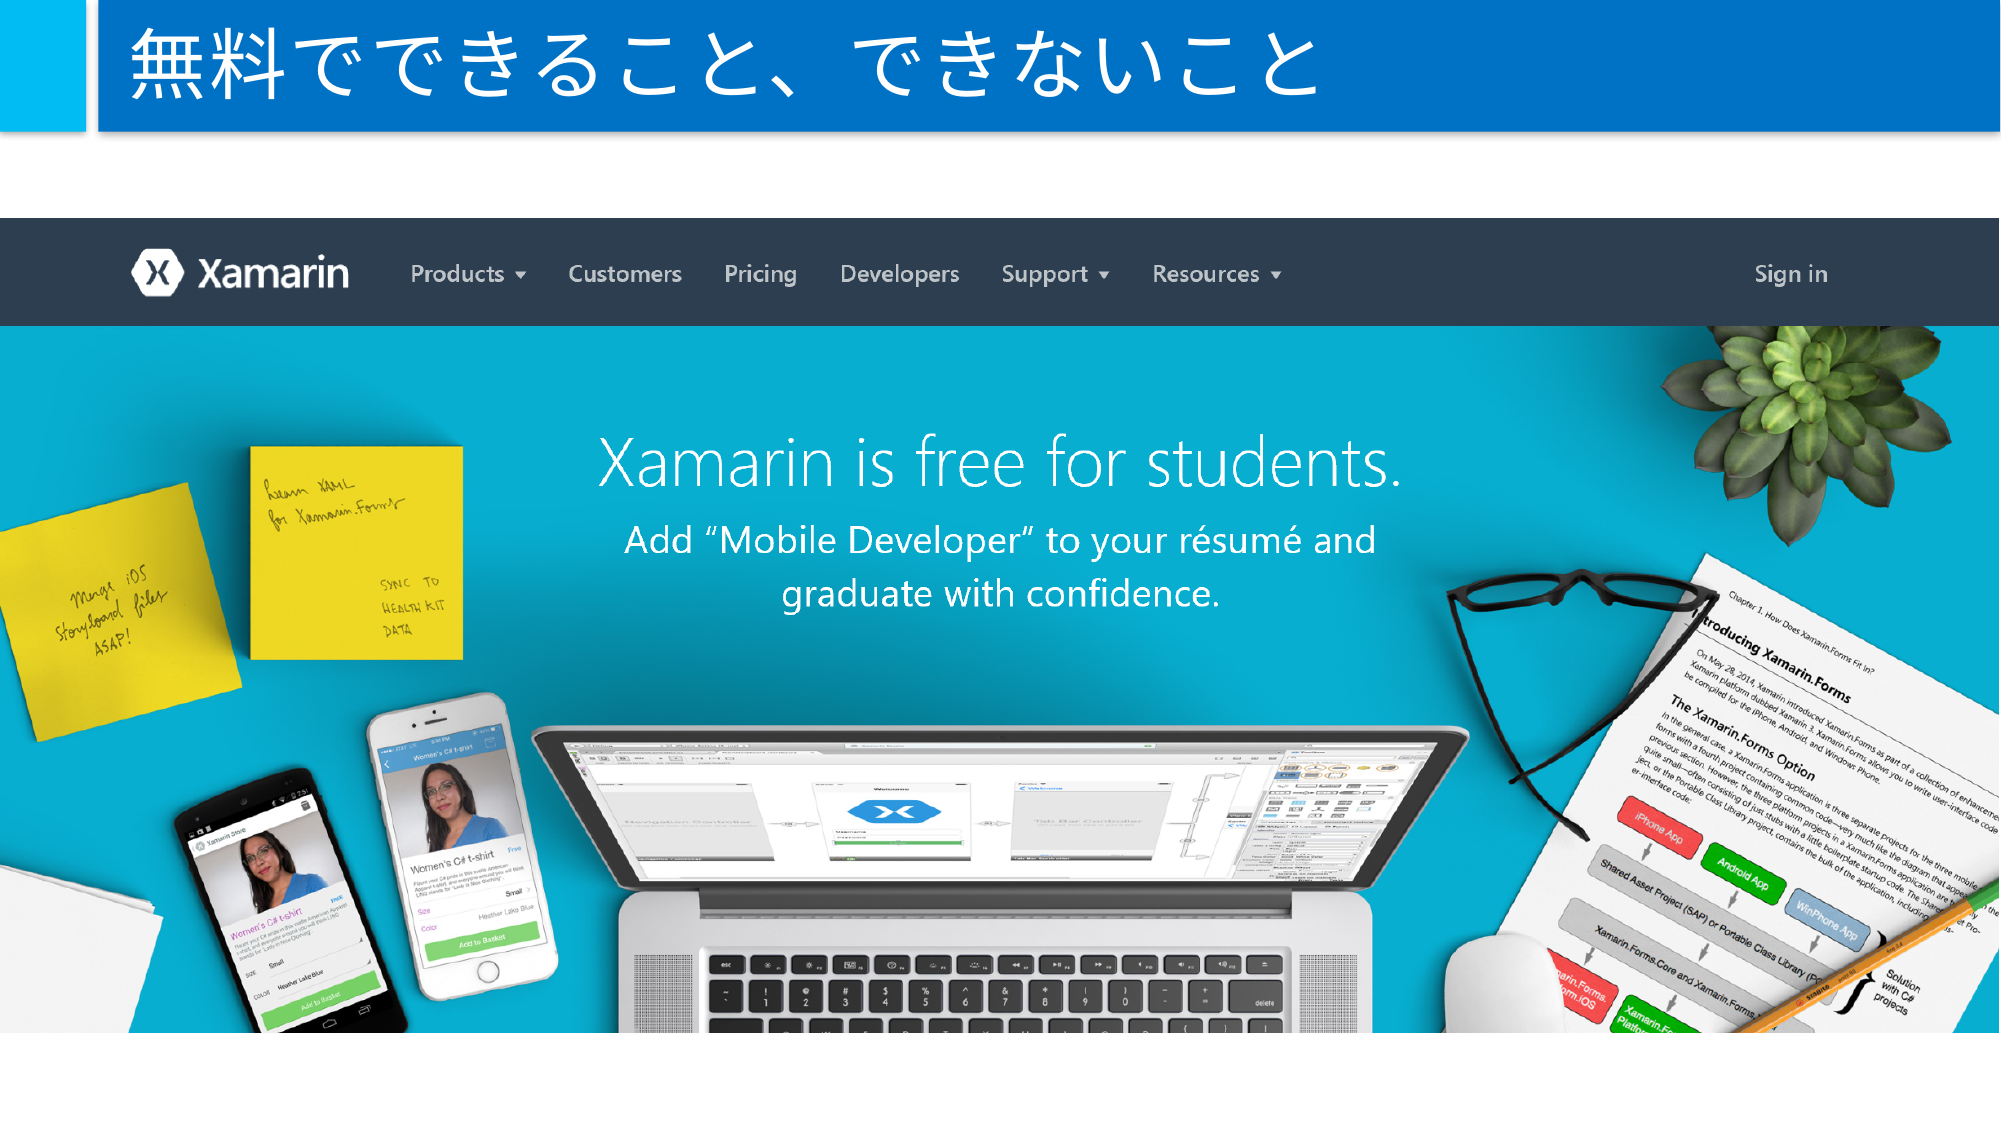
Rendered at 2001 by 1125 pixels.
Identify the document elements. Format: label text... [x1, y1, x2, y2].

picture [0, 218, 1999, 1034]
title 無料でできること、できないこと [98, 0, 2000, 132]
